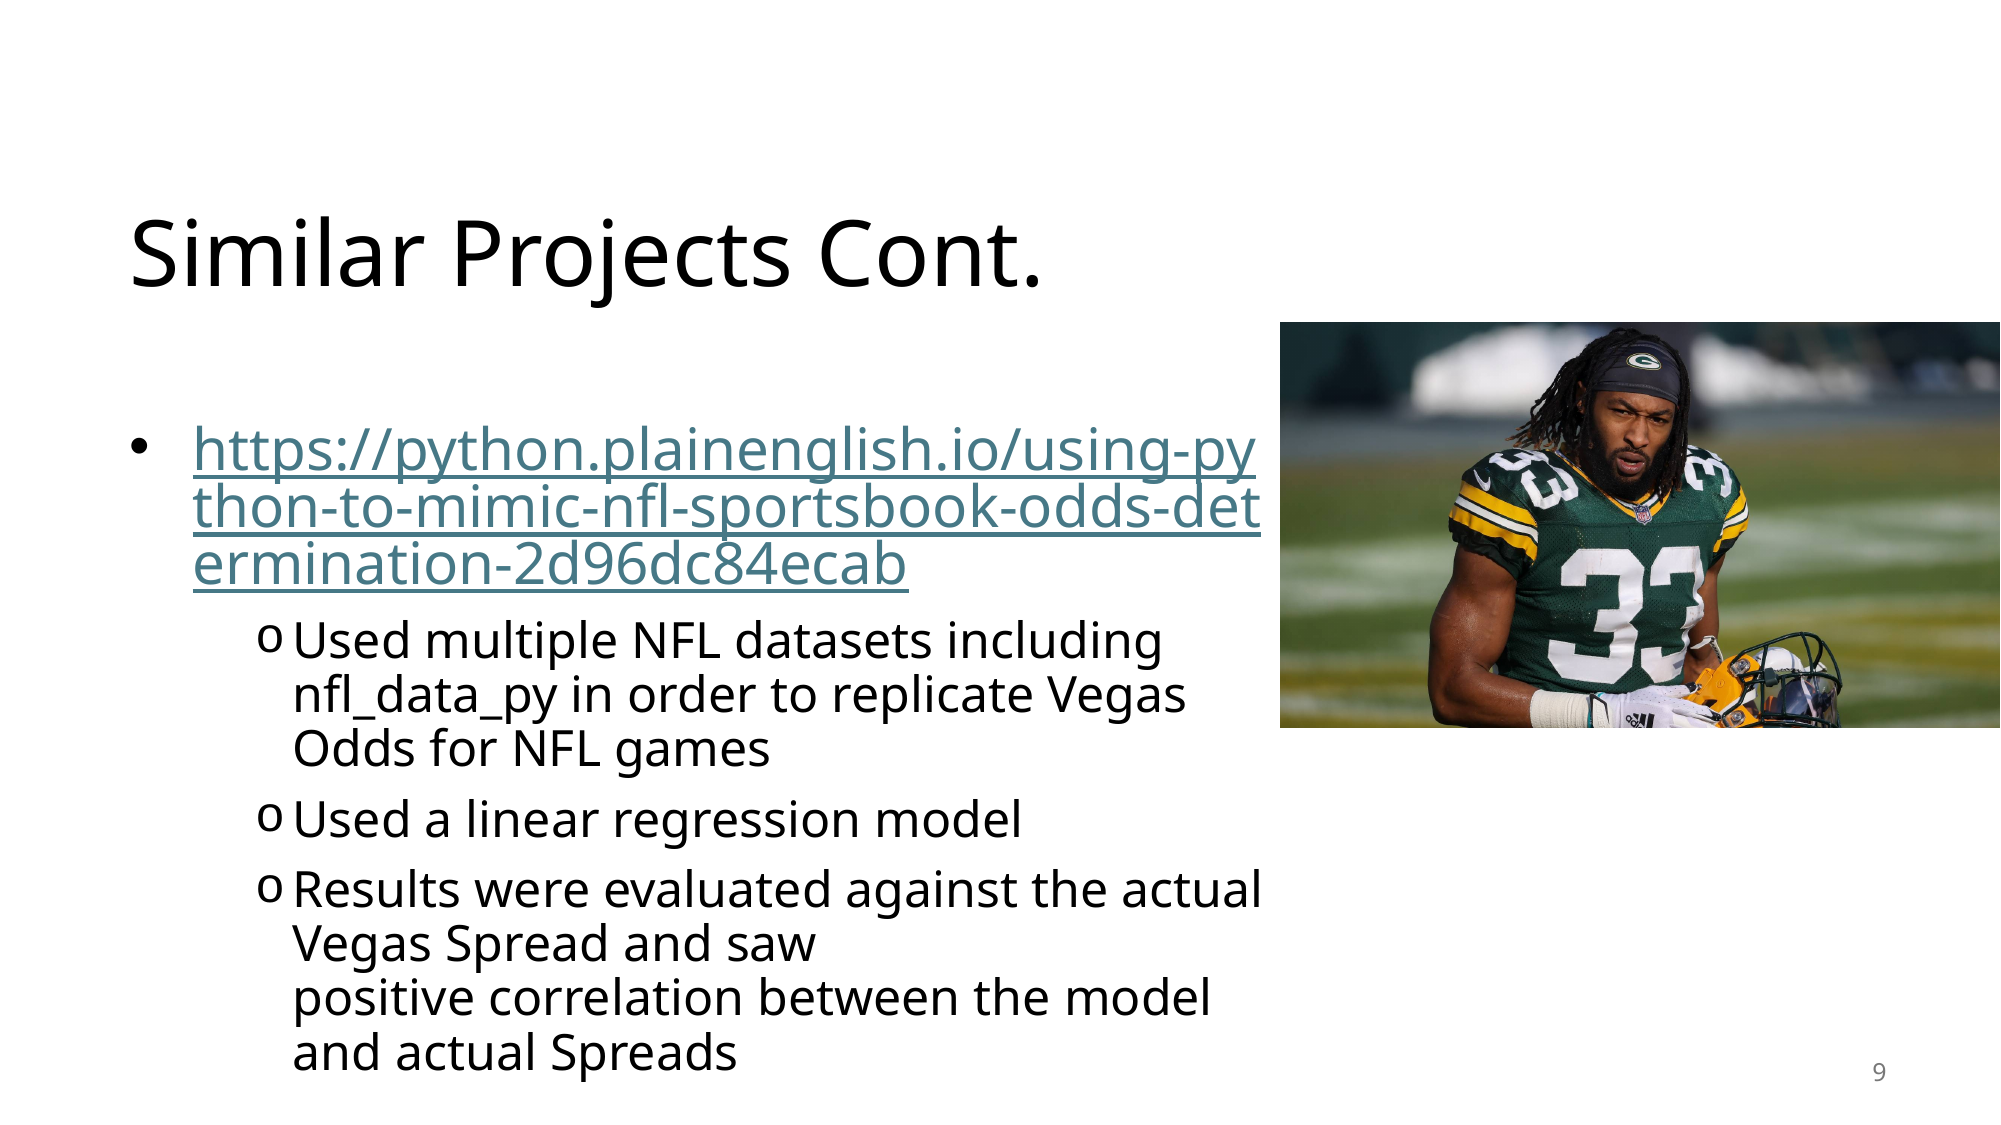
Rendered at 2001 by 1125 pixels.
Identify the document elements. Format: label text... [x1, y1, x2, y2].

slide_number 9 [1791, 1042, 1902, 1103]
picture [1279, 322, 2000, 729]
title Similar Projects Cont. [114, 149, 1869, 365]
list https://python.plainenglish.io/using-python-to-mimic-nfl-sportsbook-odds-determination-2d96dc84ecab Used multiple NFL datasets including nfl_data_py in order to replicate Vegas Odds for NFL games Used a linear regression model Results were evaluated against the actual Vegas Spread and saw positive correlation between the model and actual Spreads [114, 406, 1285, 1121]
